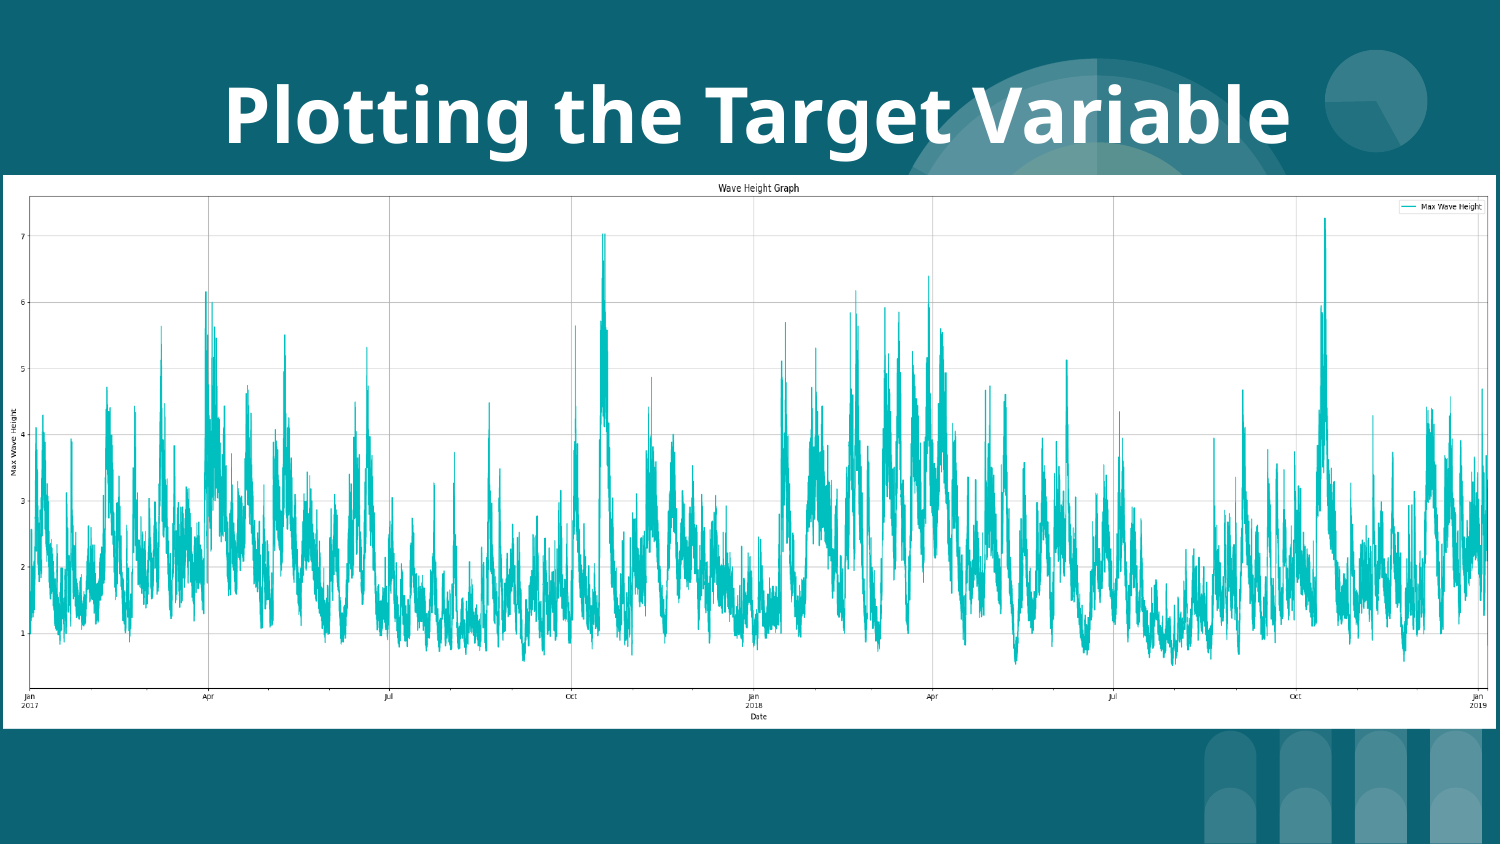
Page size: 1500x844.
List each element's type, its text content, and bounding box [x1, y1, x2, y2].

picture [3, 174, 1497, 729]
title Plotting the Target Variable [78, 50, 1438, 173]
